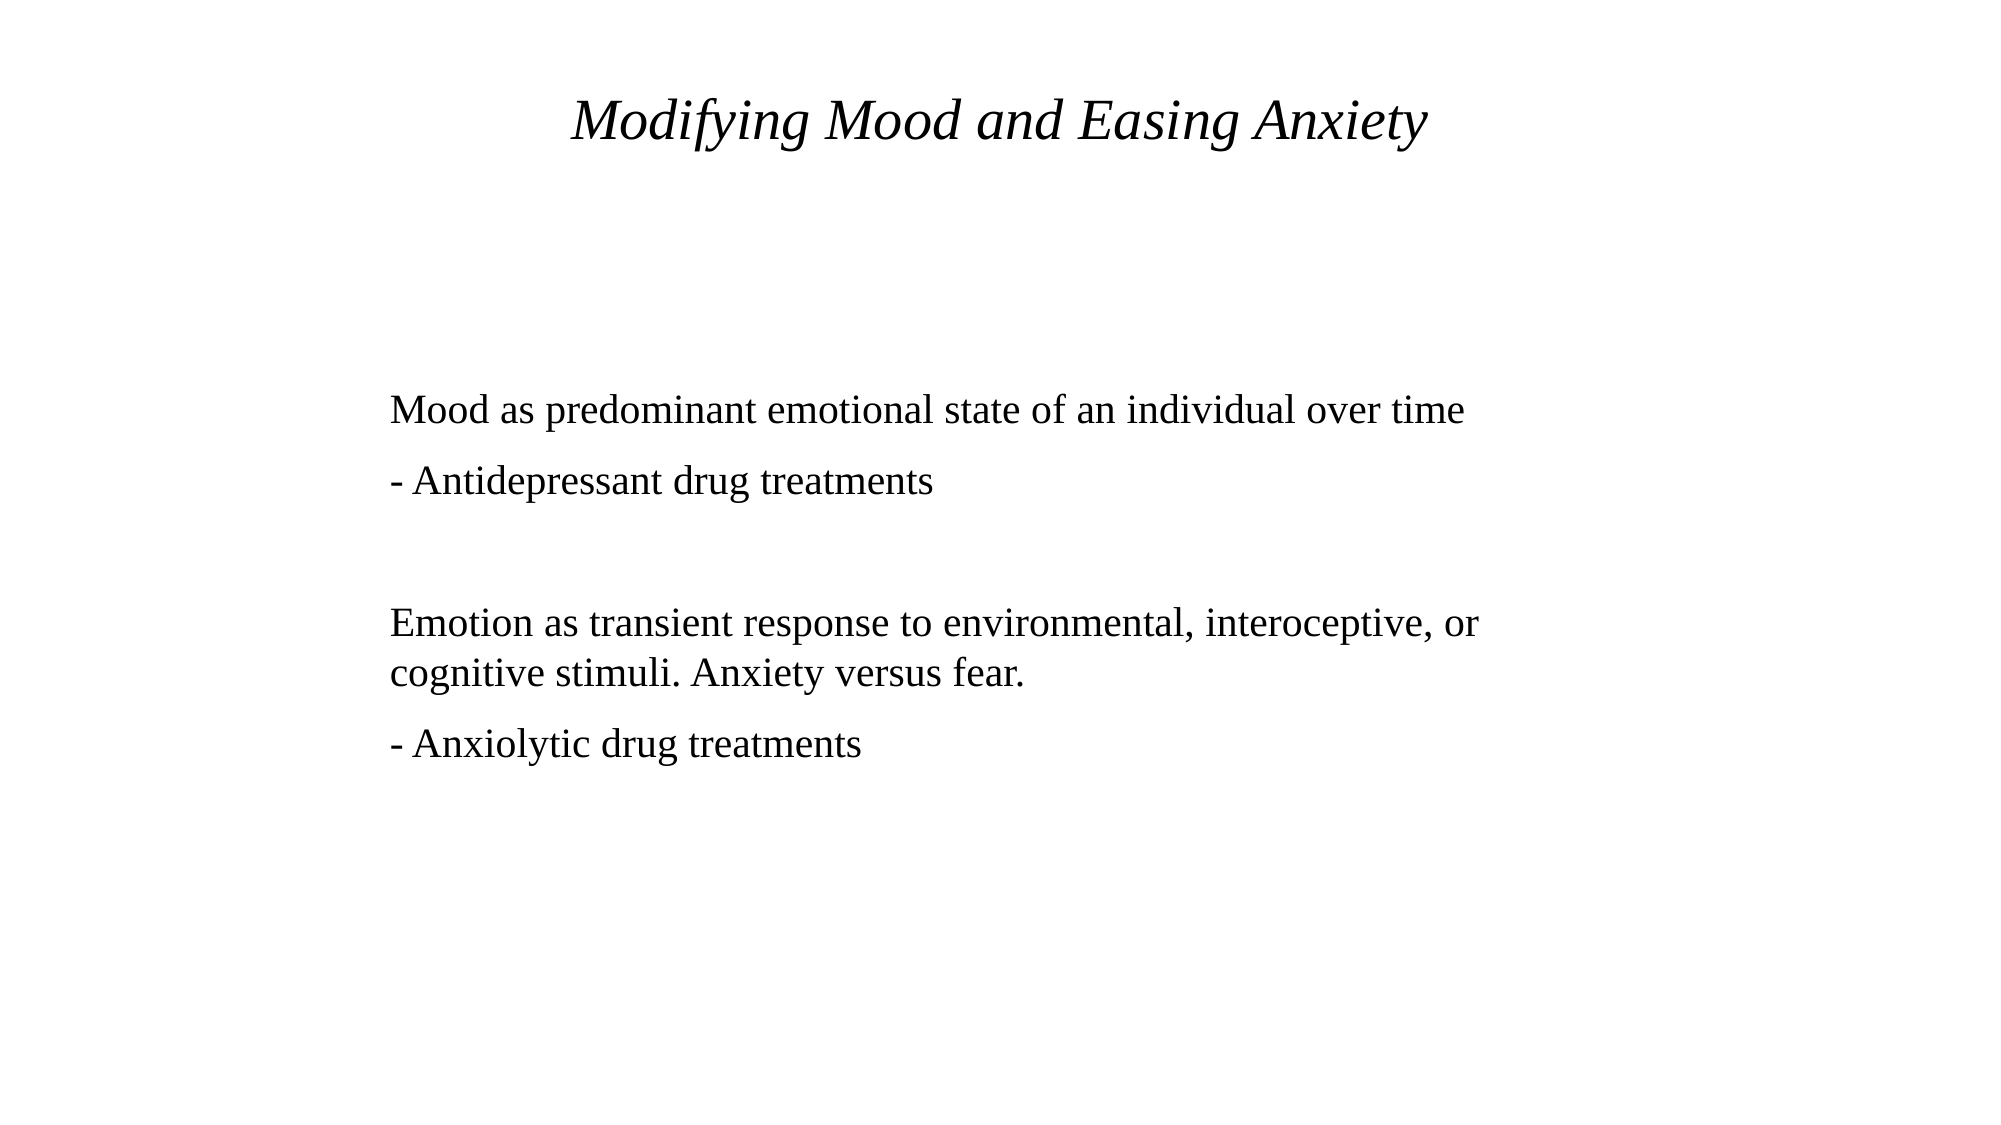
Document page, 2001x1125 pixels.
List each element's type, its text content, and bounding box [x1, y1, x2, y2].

title Modifying Mood and Easing Anxiety [324, 45, 1675, 188]
text_box Mood as predominant emotional state of an individual over time - Antidepressant drug treatments Emotion as transient response to environmental, interoceptive, or cognitive stimuli. Anxiety versus fear. - Anxiolytic drug treatments [375, 374, 1613, 774]
